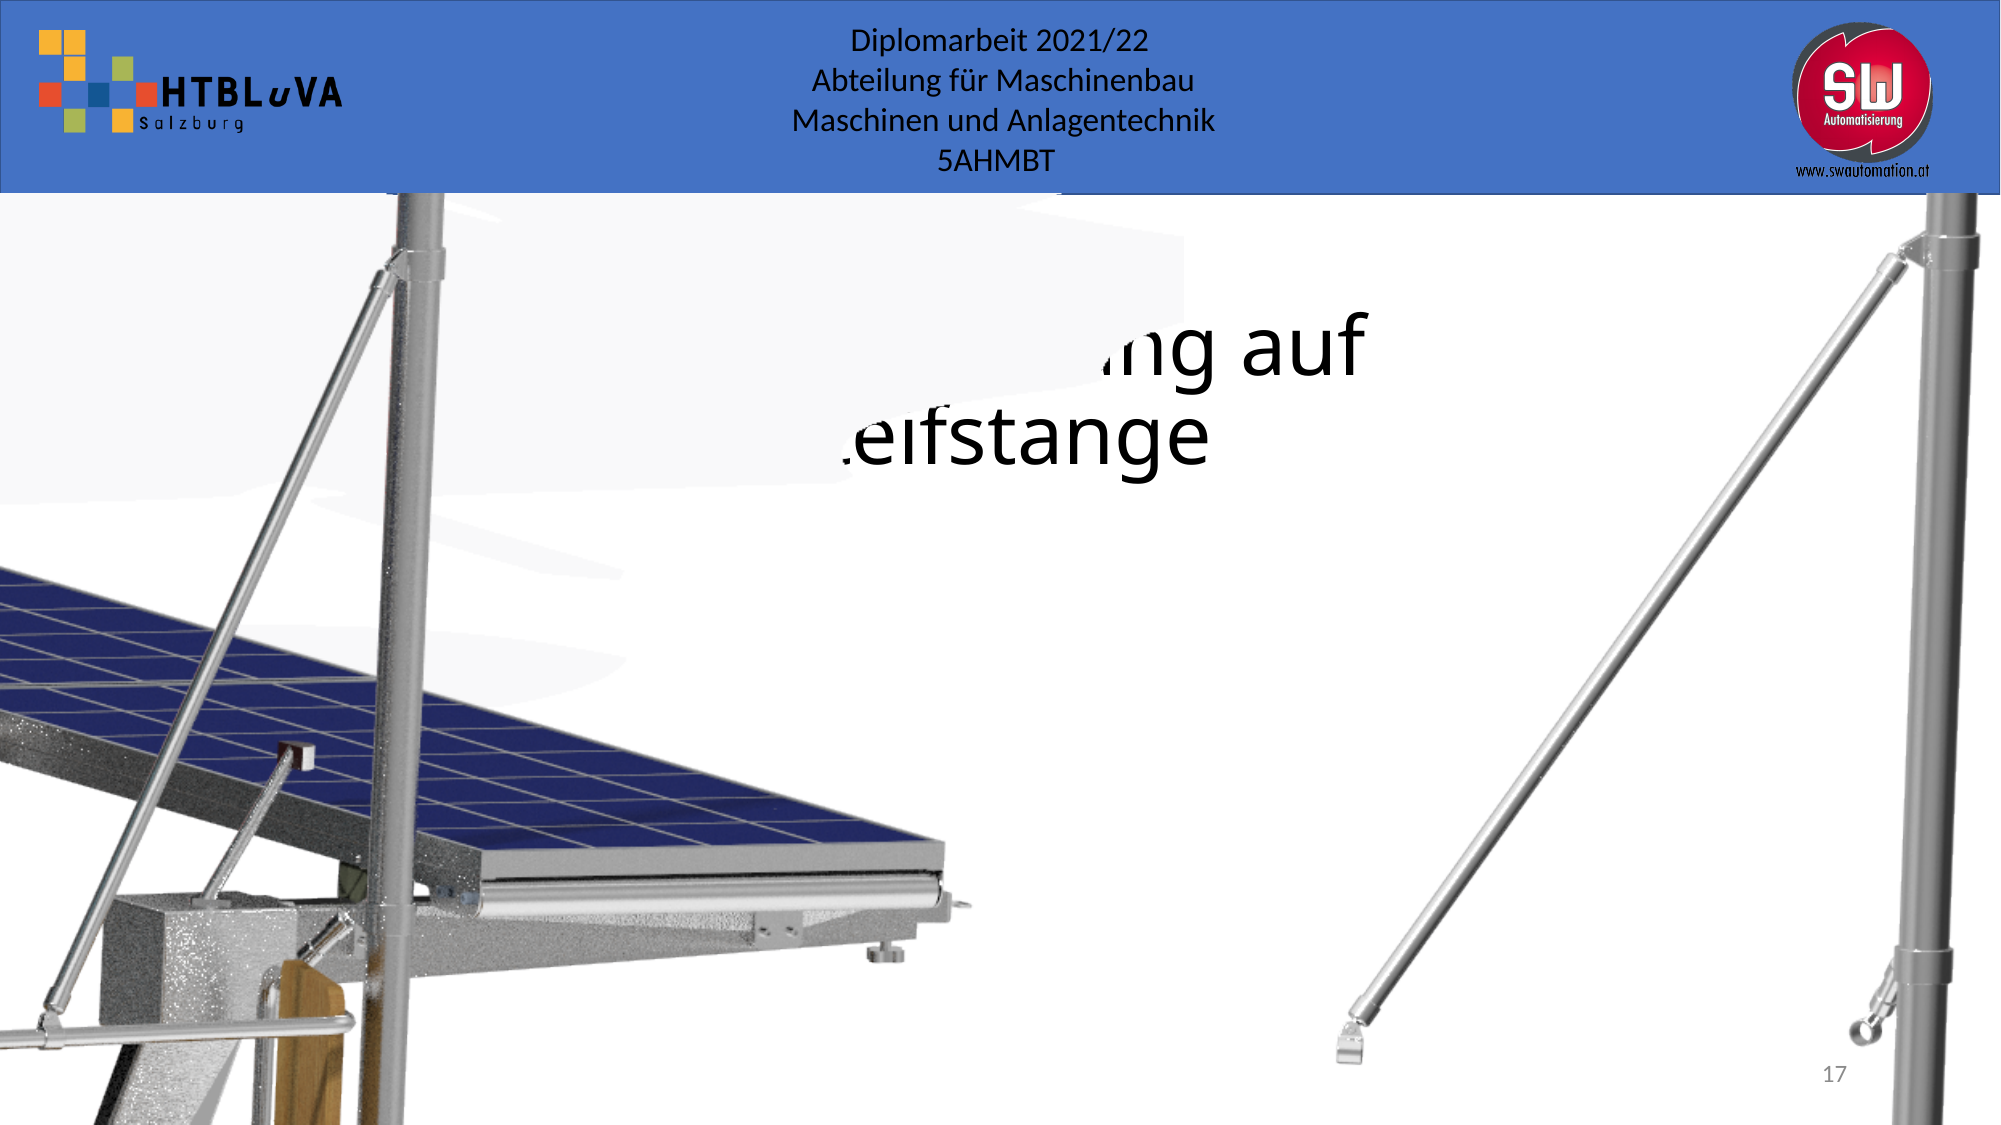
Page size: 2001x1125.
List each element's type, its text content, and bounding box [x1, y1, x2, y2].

picture [39, 30, 342, 133]
picture [1792, 22, 1933, 177]
title Maximale Zugspannung auf Absteifstange [1184, 207, 1256, 491]
picture [0, 193, 1184, 1125]
picture [1256, 193, 2000, 1125]
